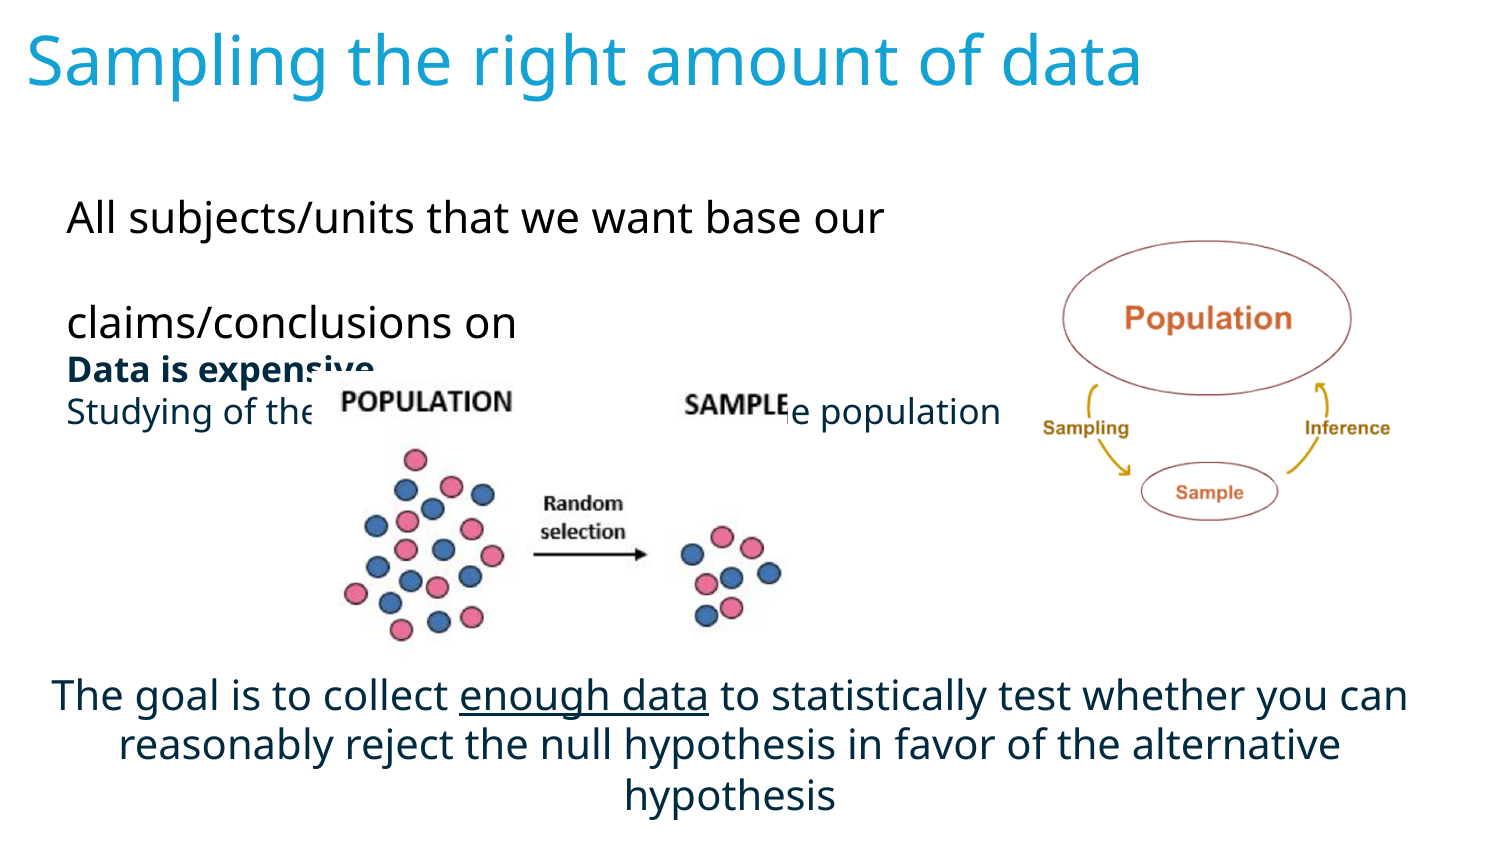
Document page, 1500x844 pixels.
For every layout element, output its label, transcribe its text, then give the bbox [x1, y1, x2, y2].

picture [311, 371, 788, 679]
text_box Sampling the right amount of data [15, 11, 1254, 107]
picture [1040, 240, 1394, 522]
text_box The goal is to collect enough data to statistically test whether you can reasonably reject the null hypothesis in favor of the alternative hypothesis [29, 662, 1432, 802]
text_box All subjects/units that we want base our claims/conclusions on Data is expensive Studying of the sample -> Conclusion on the population [55, 131, 1261, 631]
